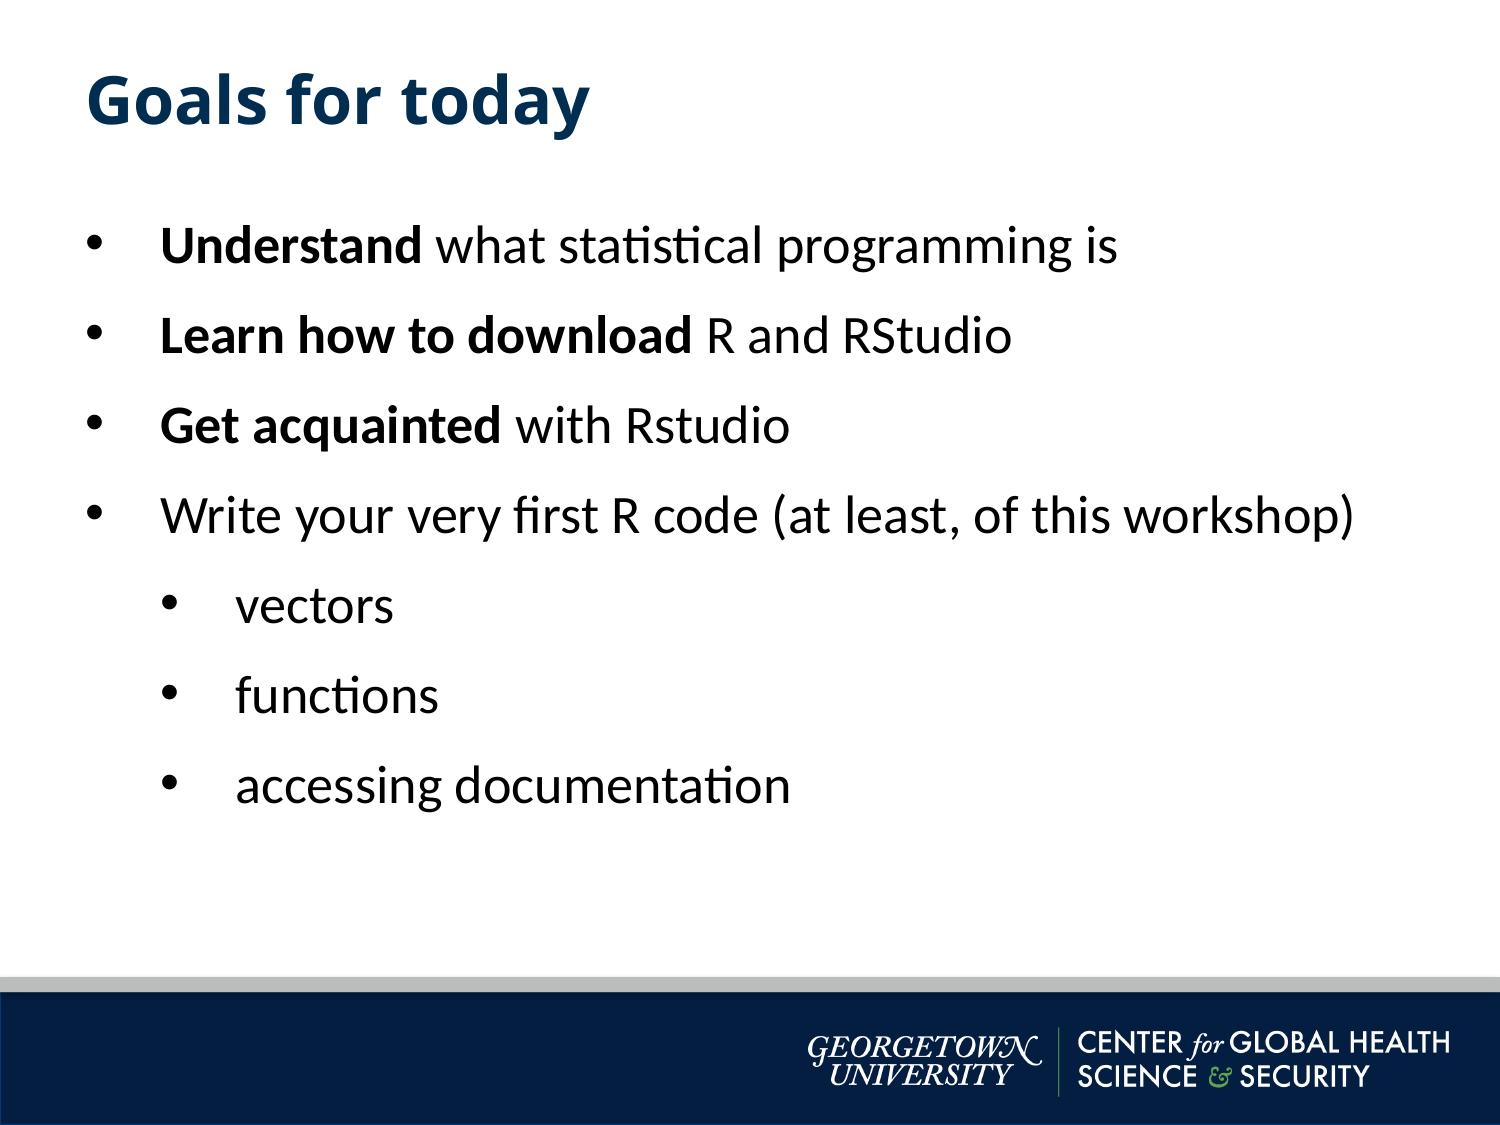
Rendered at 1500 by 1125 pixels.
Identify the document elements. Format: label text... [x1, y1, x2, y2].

text_box Goals for today [70, 50, 1153, 201]
picture [808, 1027, 1449, 1097]
text_box Understand what statistical programming is Learn how to download R and RStudio Get acquainted with Rstudio Write your very first R code (at least, of this workshop) vectors functions accessing documentation [70, 201, 1430, 912]
